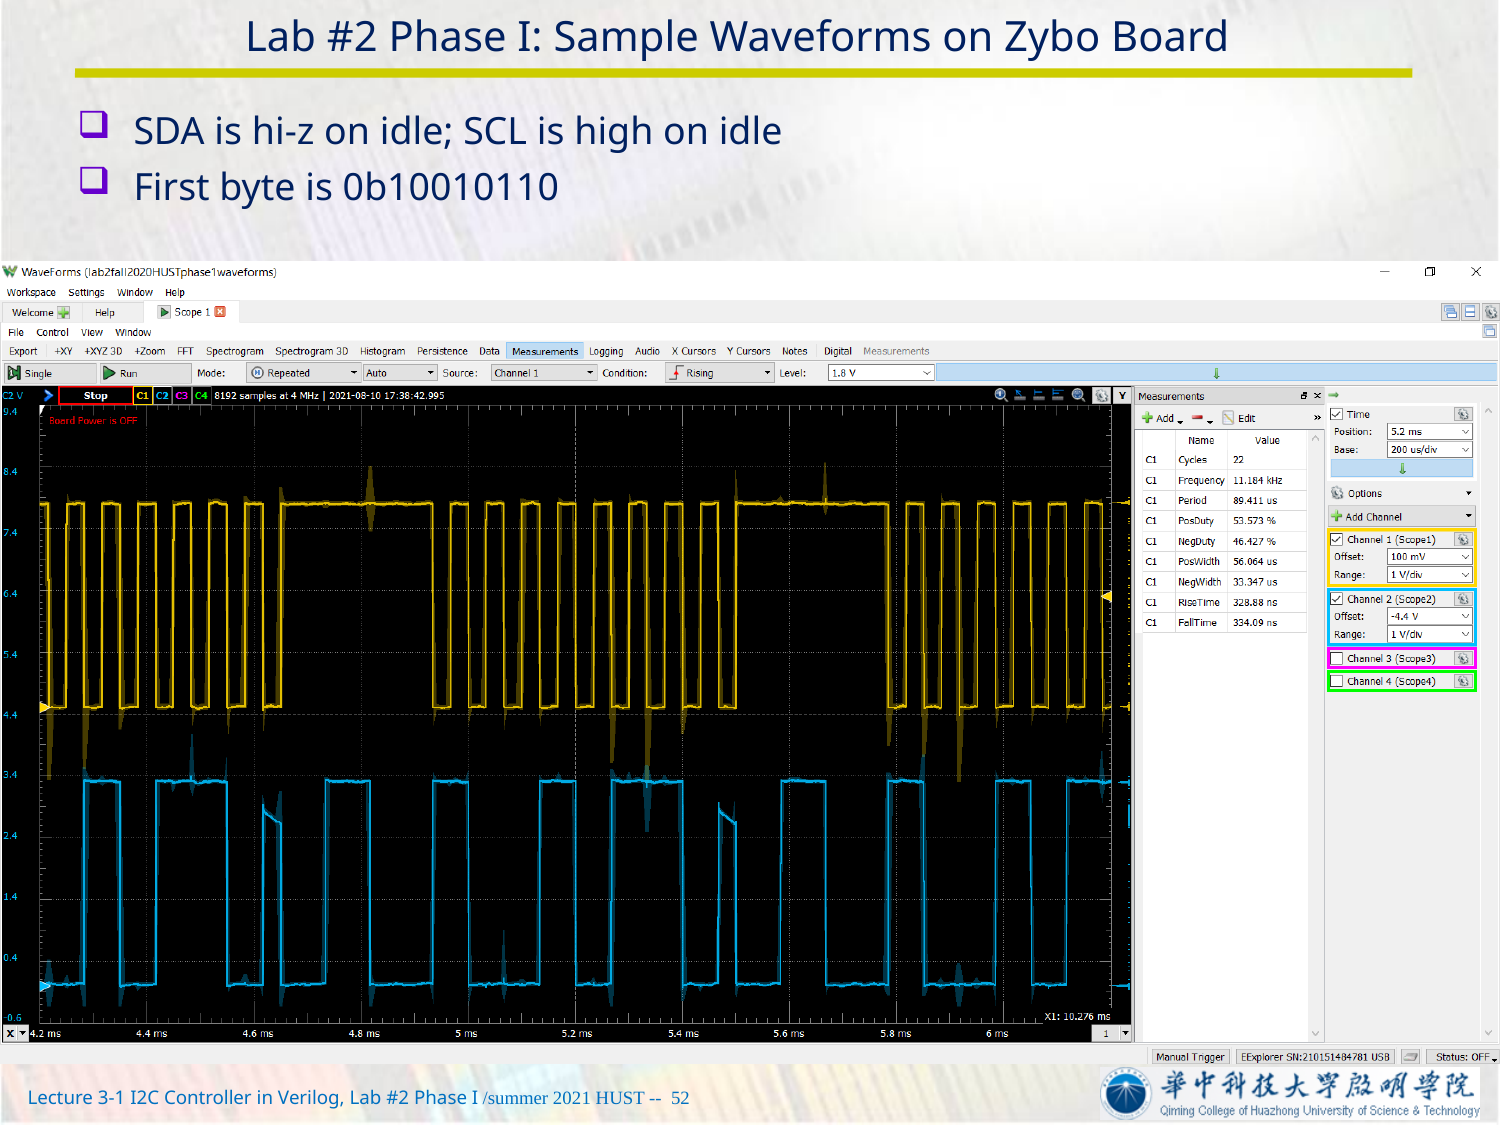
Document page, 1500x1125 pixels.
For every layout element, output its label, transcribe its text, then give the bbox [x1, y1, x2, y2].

list SDA is hi-z on idle; SCL is high on idle First byte is 0b10010110 [62, 99, 1450, 259]
picture [0, 0, 1500, 1125]
title Lab #2 Phase I: Sample Waveforms on Zybo Board [24, 10, 1450, 73]
